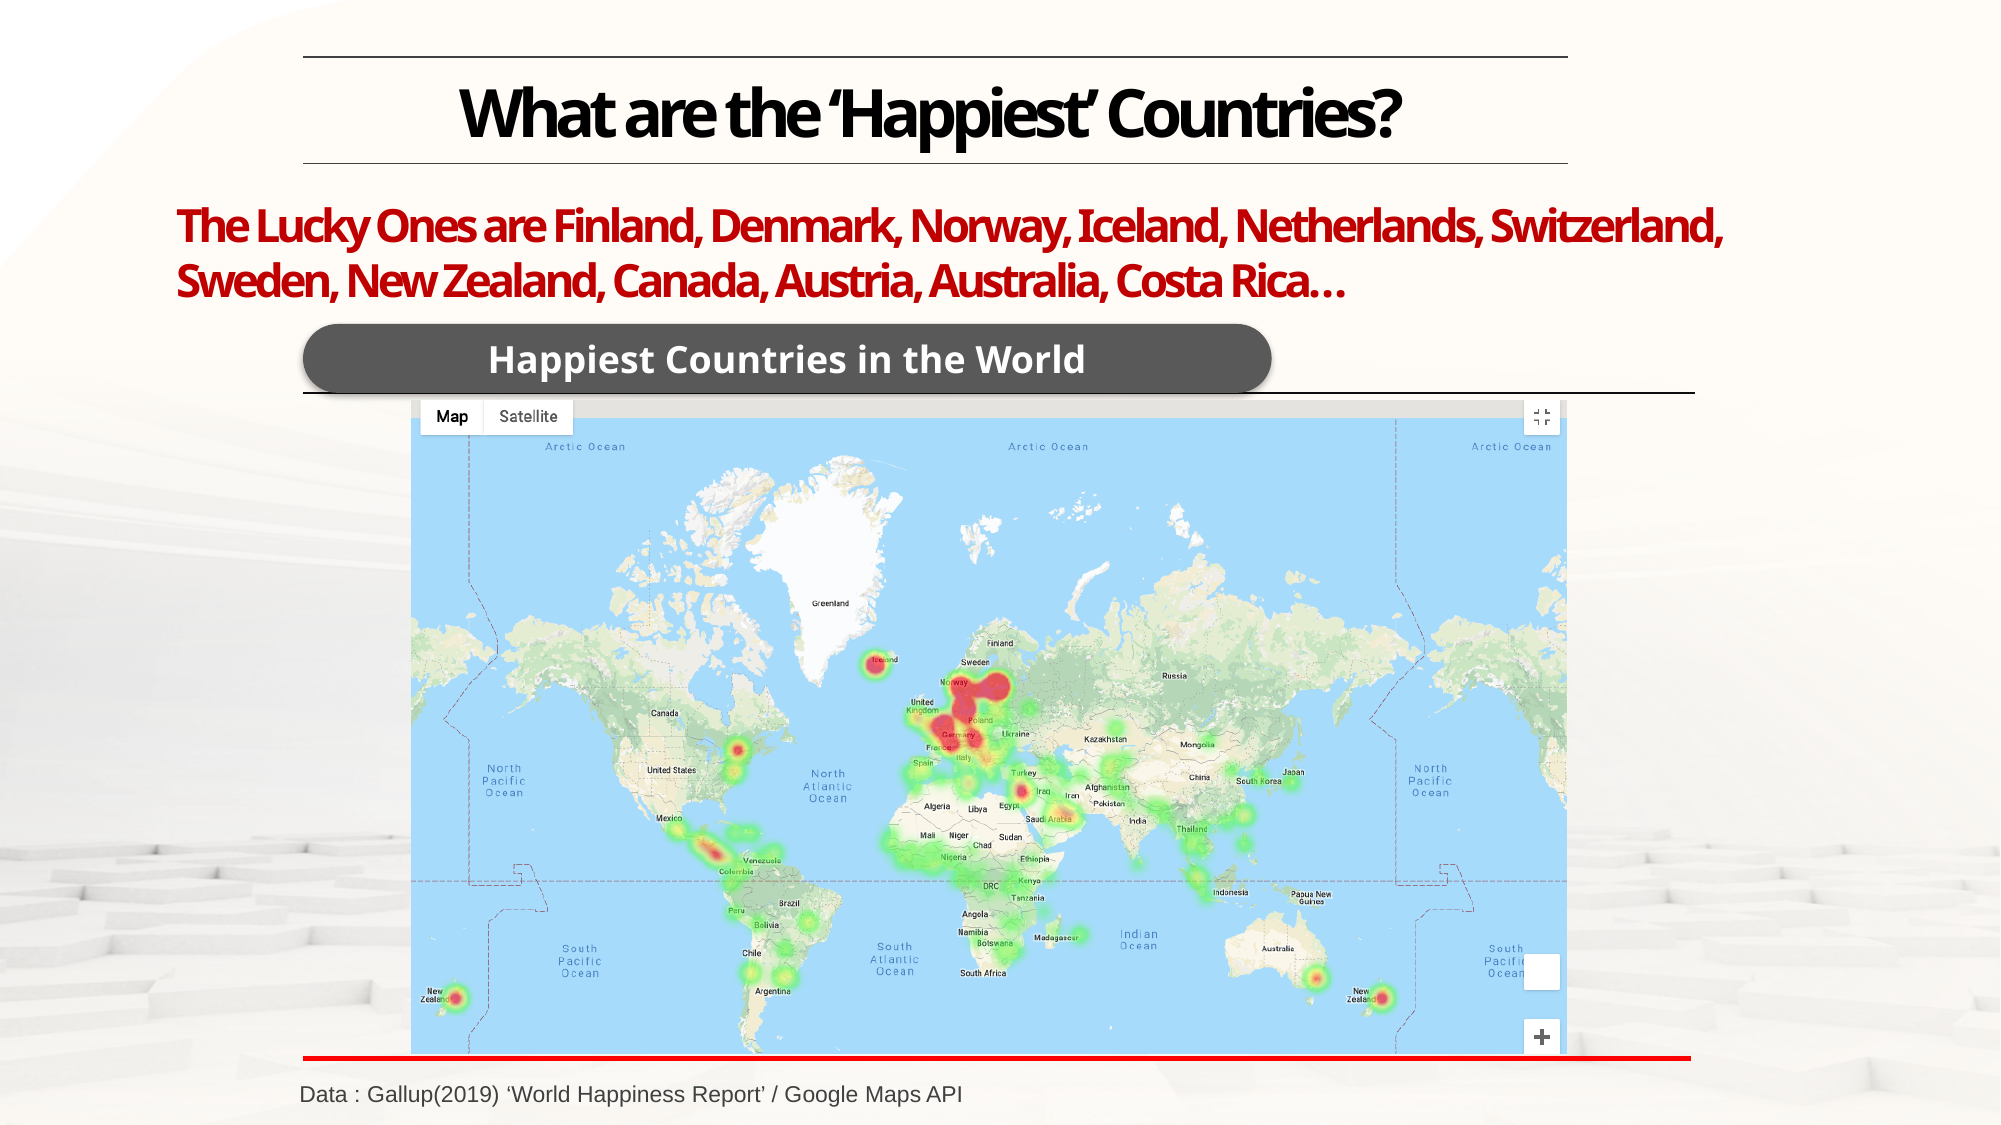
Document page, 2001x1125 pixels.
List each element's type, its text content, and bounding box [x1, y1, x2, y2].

text_box The Lucky Ones are Finland, Denmark, Norway, Iceland, Netherlands, Switzerland, Sweden, New Zealand, Canada, Austria, Australia, Costa Rica… [161, 189, 1875, 314]
text_box Data : Gallup(2019) ‘World Happiness Report’ / Google Maps API [299, 1065, 1568, 1121]
picture [0, 0, 2000, 1125]
text_box Happiest Countries in the World [303, 323, 1272, 392]
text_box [302, 56, 1568, 164]
